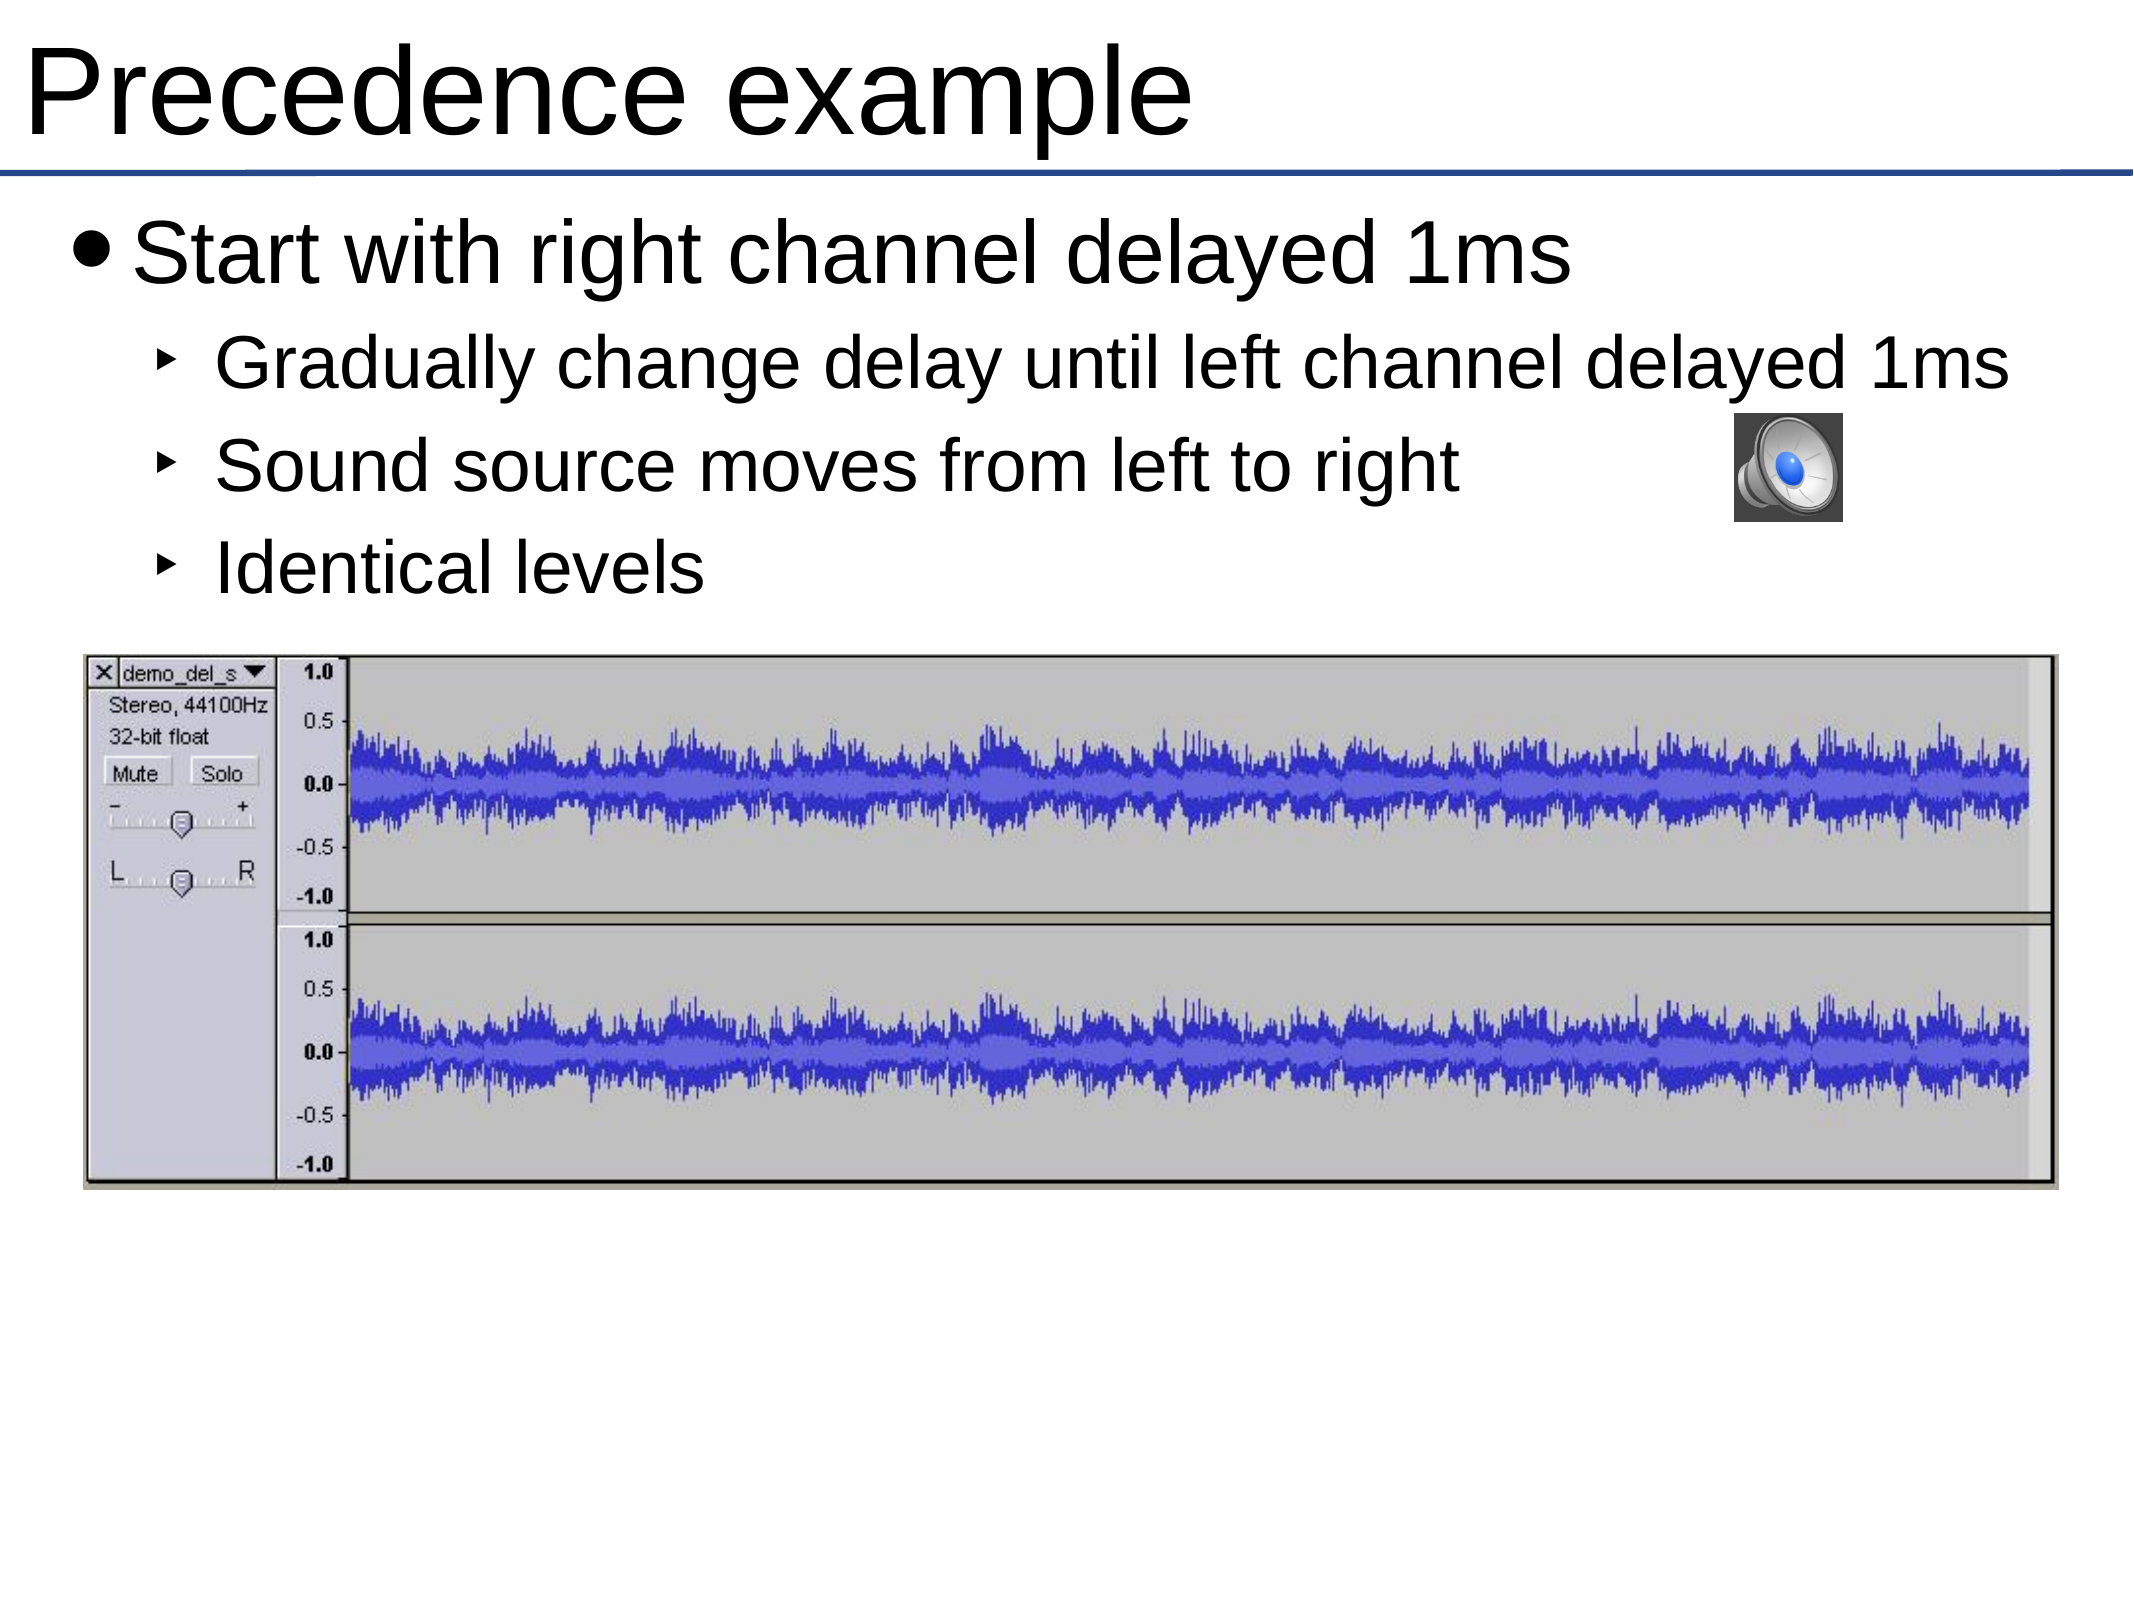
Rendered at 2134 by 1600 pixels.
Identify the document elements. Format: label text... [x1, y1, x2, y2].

picture [1733, 412, 1844, 524]
title Precedence example [14, 7, 2118, 161]
list Start with right channel delayed 1ms Gradually change delay until left channel delayed 1ms Sound source moves from left to right Identical levels [18, 184, 2122, 1588]
picture [83, 653, 2059, 1190]
